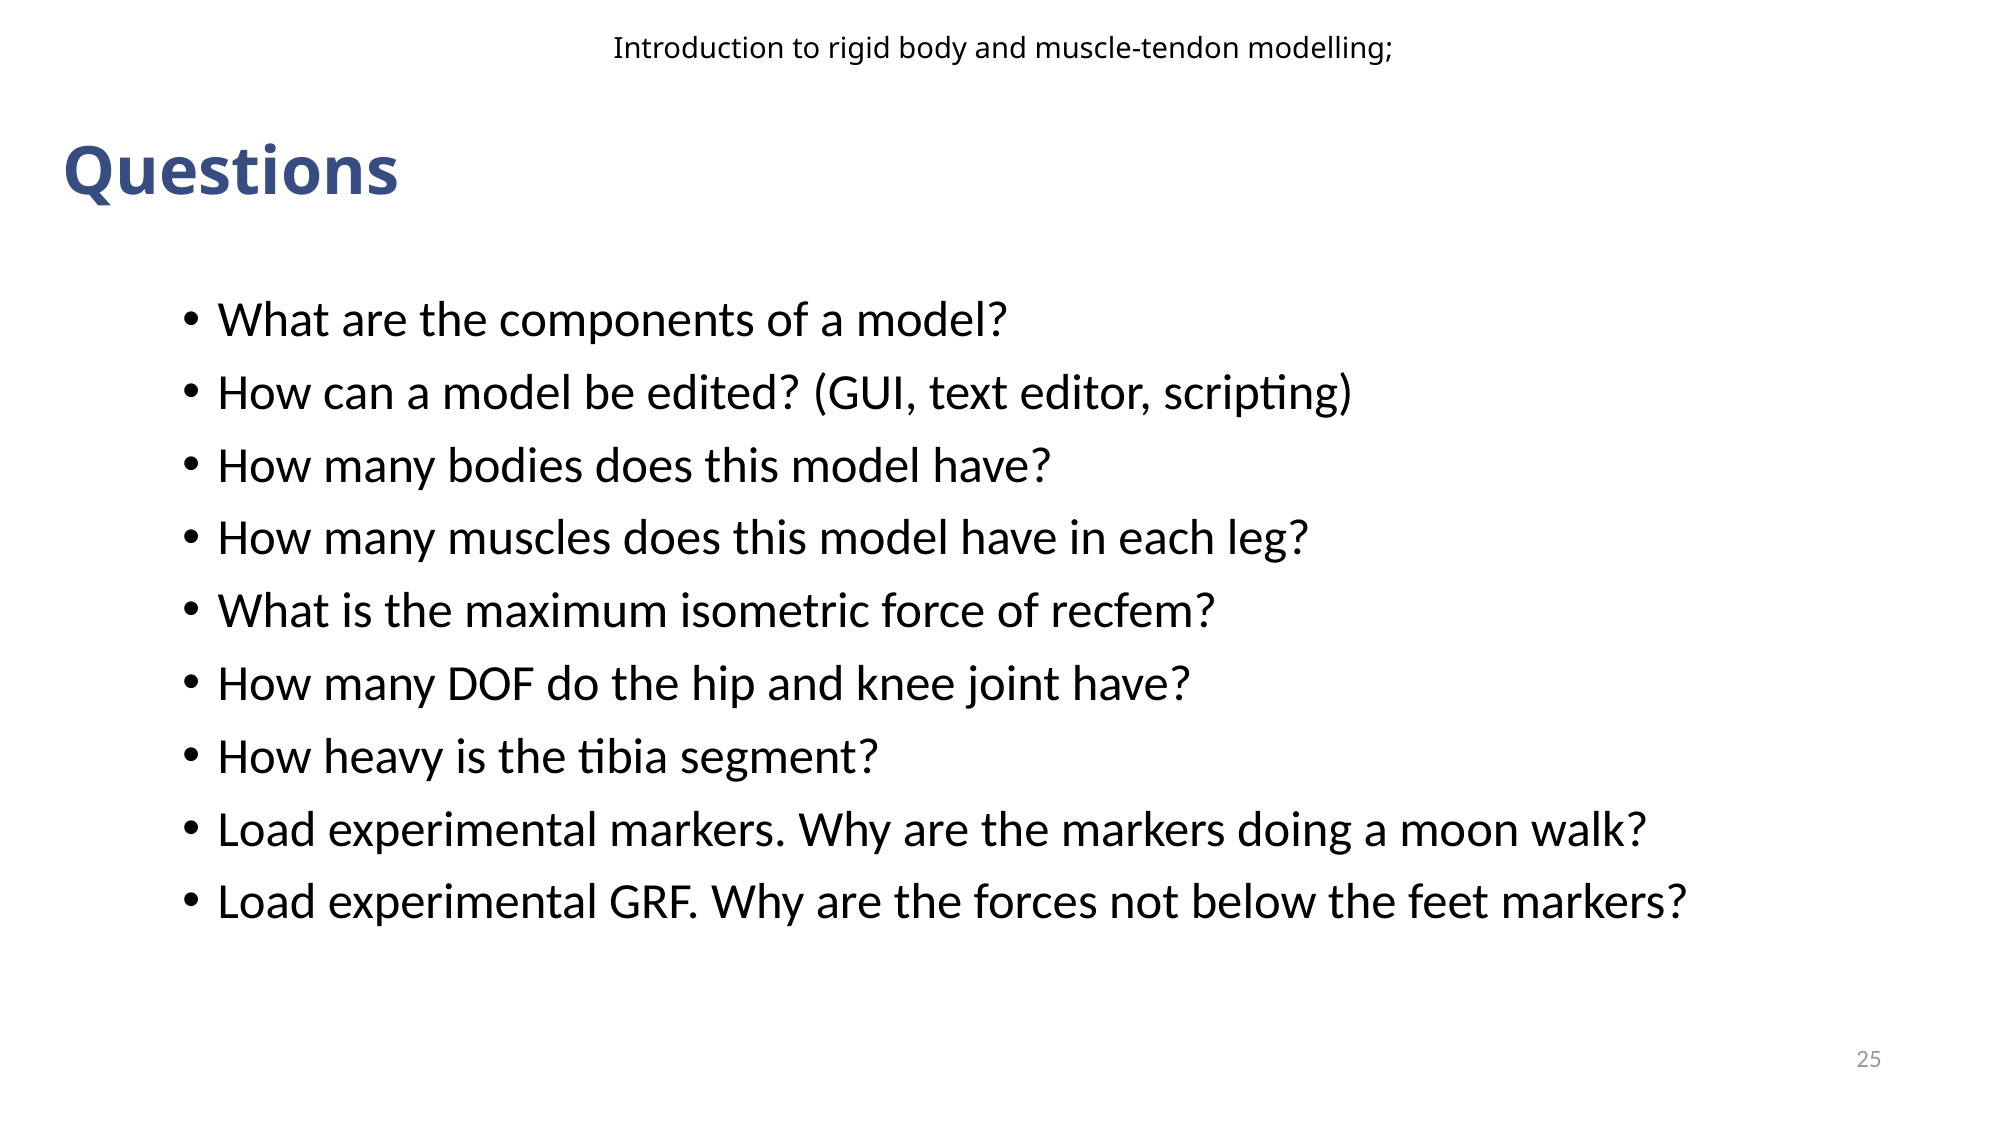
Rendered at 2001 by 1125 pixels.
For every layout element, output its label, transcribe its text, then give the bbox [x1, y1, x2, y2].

title Questions [47, 120, 765, 230]
list What are the components of a model? How can a model be edited? (GUI, text editor, scripting) How many bodies does this model have? How many muscles does this model have in each leg? What is the maximum isometric force of recfem? How many DOF do the hip and knee joint have? How heavy is the tibia segment? Load experimental markers. Why are the markers doing a moon walk? Load experimental GRF. Why are the forces not below the feet markers? [167, 285, 1873, 948]
text_box Introduction to rigid body and muscle-tendon modelling; [335, 22, 1665, 72]
slide_number 25 [1375, 1042, 1882, 1103]
